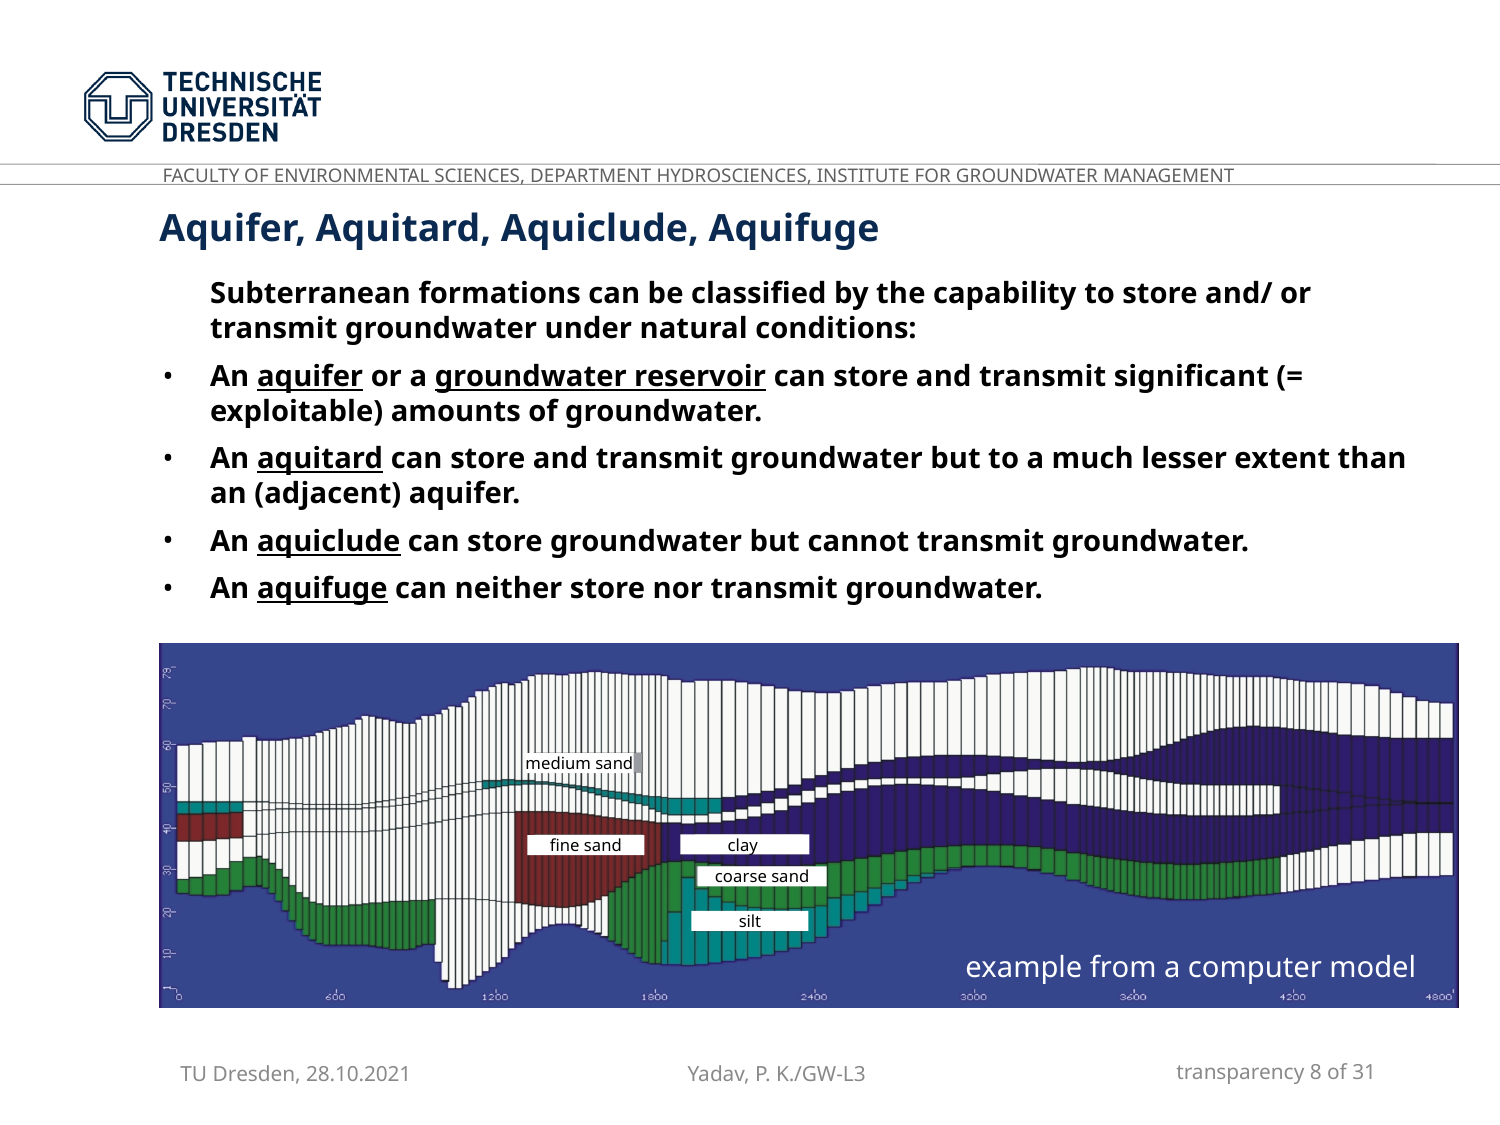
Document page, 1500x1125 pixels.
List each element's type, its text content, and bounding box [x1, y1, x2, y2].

text_box Subterranean formations can be classified by the capability to store and/ or transmit groundwater under natural conditions: An aquifer or a groundwater reservoir can store and transmit significant (= exploitable) amounts of groundwater. An aquitard can store and transmit groundwater but to a much lesser extent than an (adjacent) aquifer. An aquiclude can store groundwater but cannot transmit groundwater. An aquifuge can neither store nor transmit groundwater. [147, 267, 1438, 613]
picture [159, 643, 1459, 1008]
picture [83, 71, 321, 142]
text_box Aquifer, Aquitard, Aquiclude, Aquifuge [159, 196, 1022, 260]
